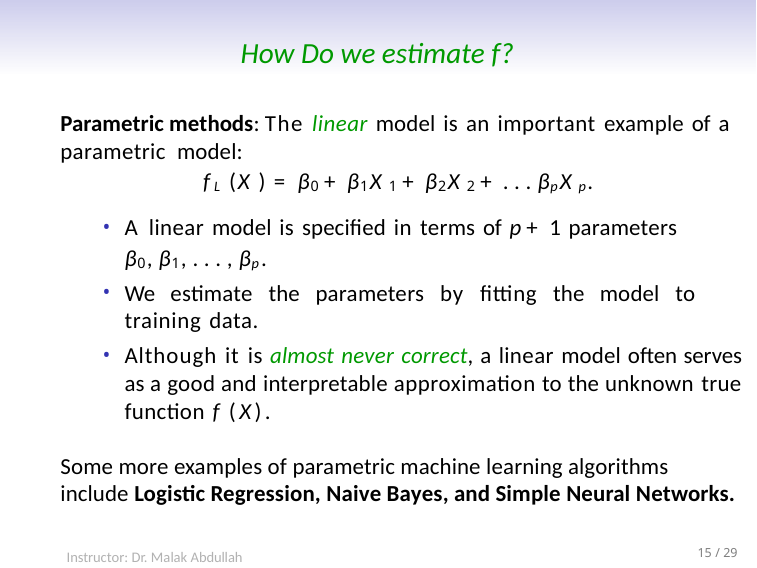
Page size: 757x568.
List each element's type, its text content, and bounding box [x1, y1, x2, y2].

footer Instructor: Dr. Malak Abdullah [0, 548, 332, 566]
list Parametric methods: The linear model is an important example of a parametric model: fL(X) = β0 + β1X1 + β2X2 + . . . βpXp. A linear model is specified in terms of p + 1 parameters β0, β1, . . . , βp. We estimate the parameters by fitting the model to training data. Although it is almost never correct, a linear model often serves as a good and interpretable approximation to the unknown true function f (X). Some more examples of parametric machine learning algorithms include Logistic Regression, Naive Bayes, and Simple Neural Networks. [60, 108, 749, 534]
slide_number 15 / 29 [691, 548, 749, 565]
title How Do we estimate f? [240, 34, 579, 70]
picture [0, 0, 756, 74]
